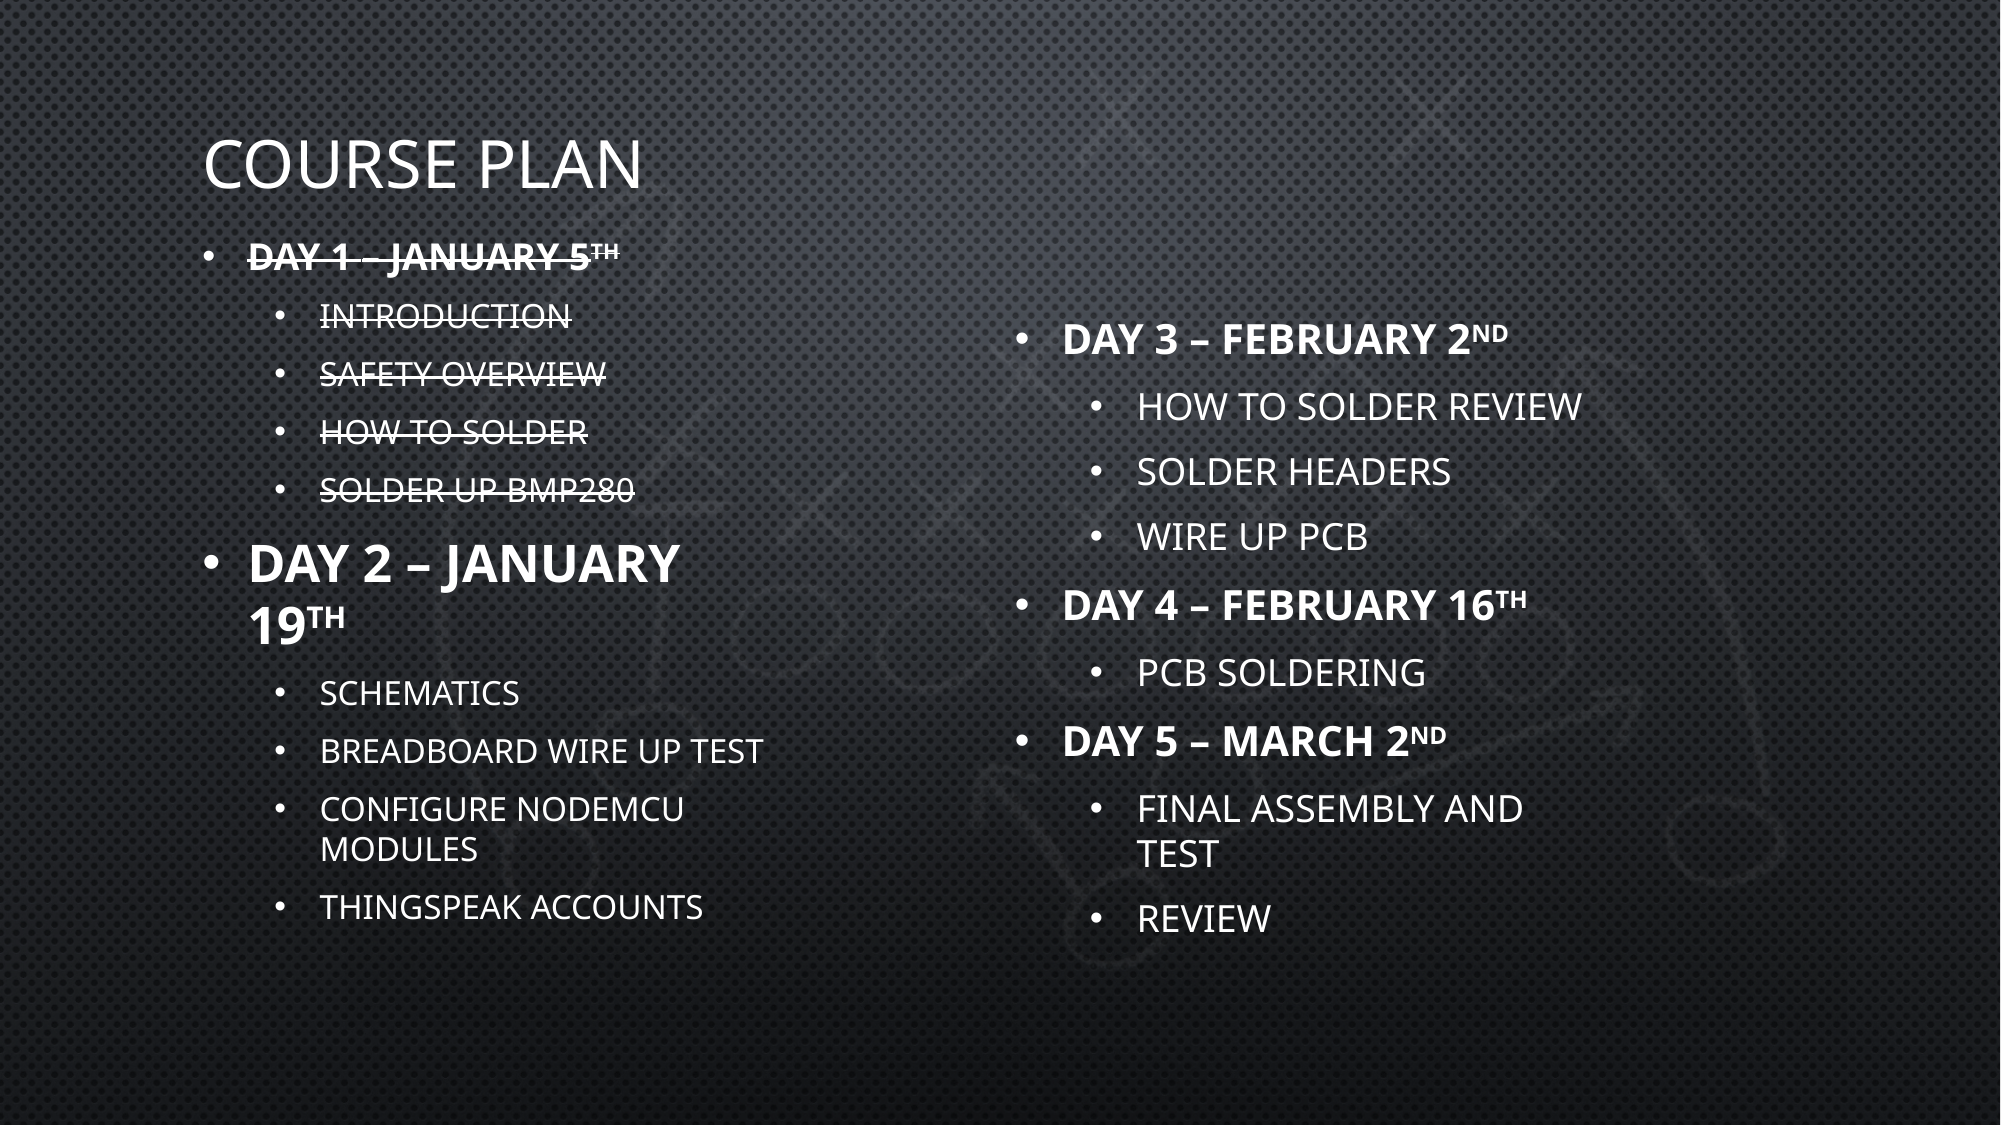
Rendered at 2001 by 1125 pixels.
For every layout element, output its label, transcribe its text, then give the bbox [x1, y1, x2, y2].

picture [345, 18, 1847, 1030]
title Course plan [187, 99, 345, 223]
list Day 1 – January 5th Introduction Safety Overview How to Solder Solder up BMP280 Day 2 – January 19th Schematics Breadboard wire up Test Configure NodeMCU modules Thingspeak accounts [187, 223, 345, 936]
